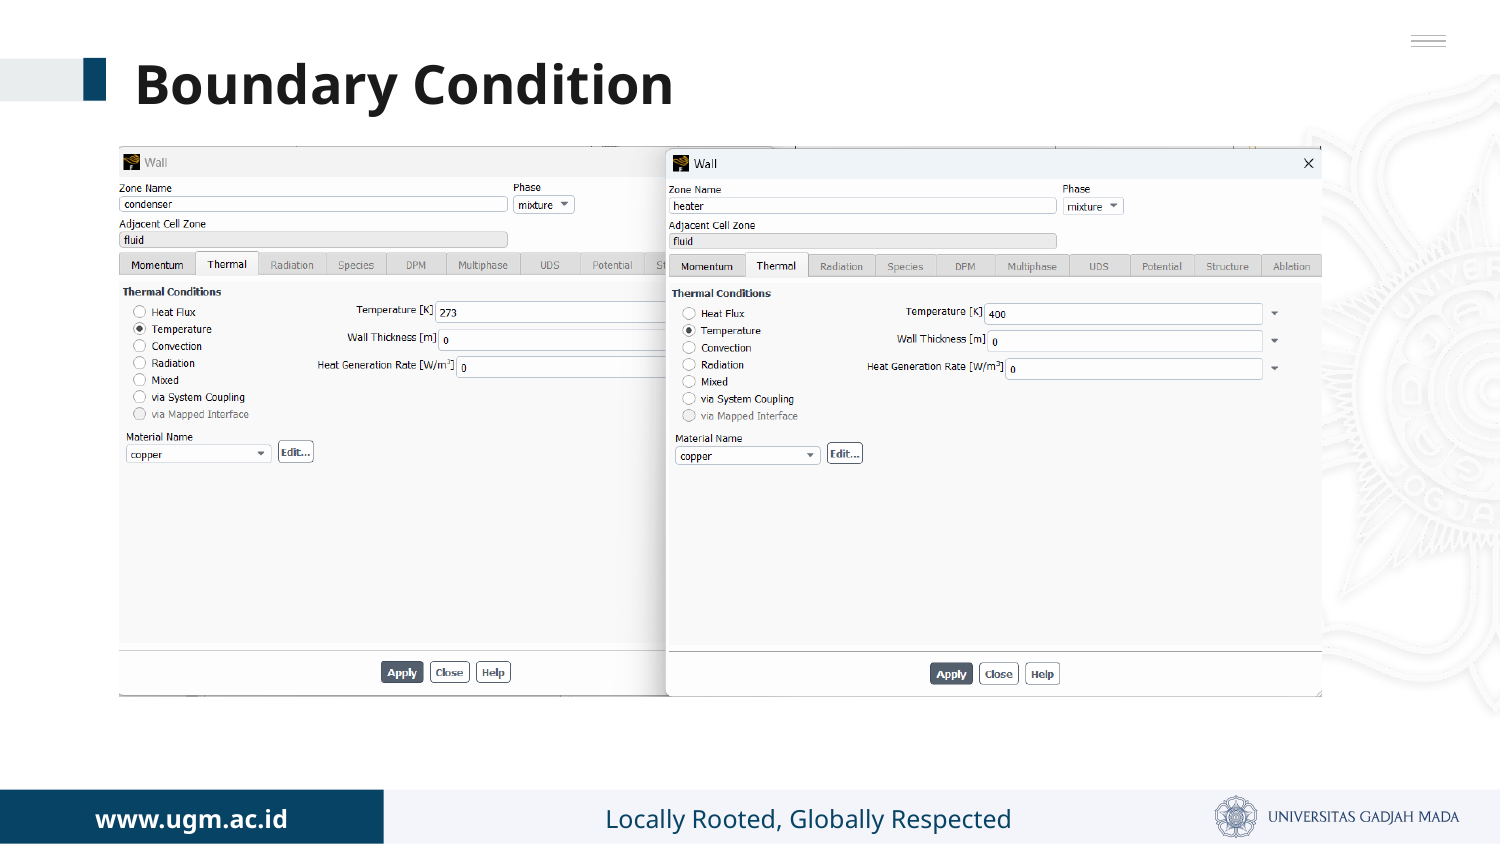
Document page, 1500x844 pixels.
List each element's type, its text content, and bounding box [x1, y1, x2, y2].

picture [1174, 779, 1500, 844]
title Boundary Condition [119, 35, 1381, 124]
picture [119, 146, 1322, 697]
